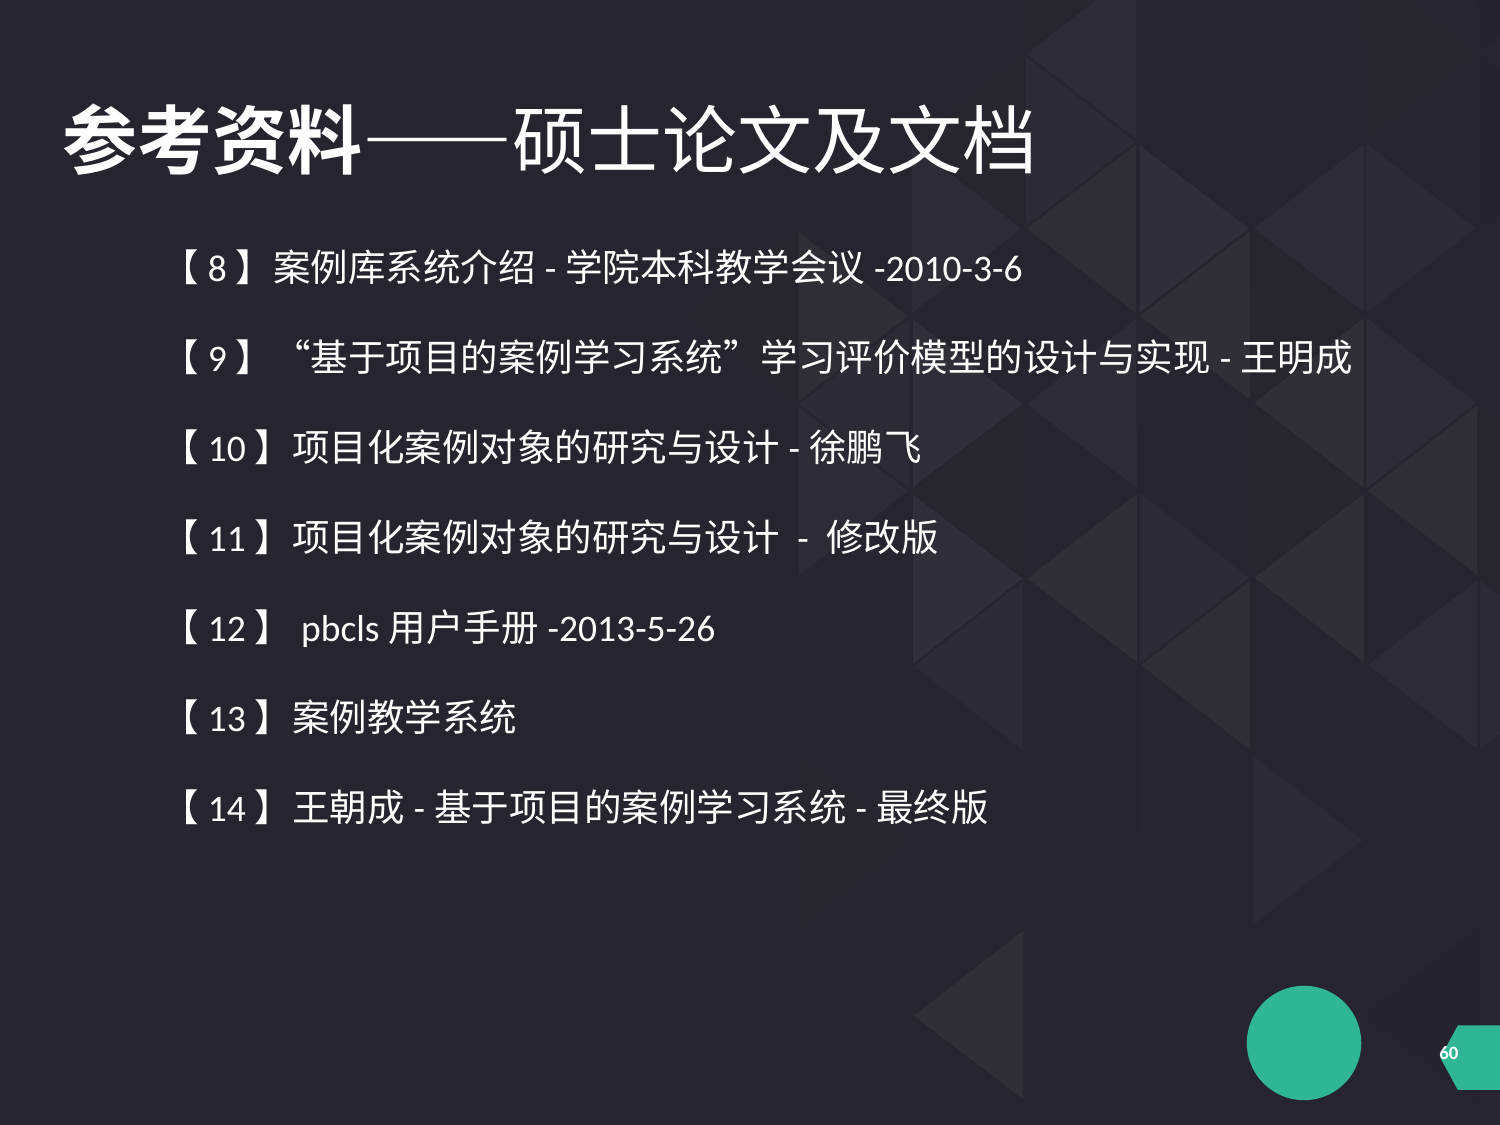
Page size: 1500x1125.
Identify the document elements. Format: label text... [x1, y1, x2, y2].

text_box 参考资料——硕士论文及文档 [47, 85, 1053, 191]
text_box 【8】案例库系统介绍-学院本科教学会议-2010-3-6 【9】“基于项目的案例学习系统”学习评价模型的设计与实现-王明成 【10】项目化案例对象的研究与设计-徐鹏飞 【11】项目化案例对象的研究与设计 - 修改版 【12】pbcls用户手册-2013-5-26 【13】案例教学系统 【14】王朝成-基于项目的案例学习系统-最终版 [146, 191, 1456, 882]
text_box [1245, 984, 1363, 1102]
